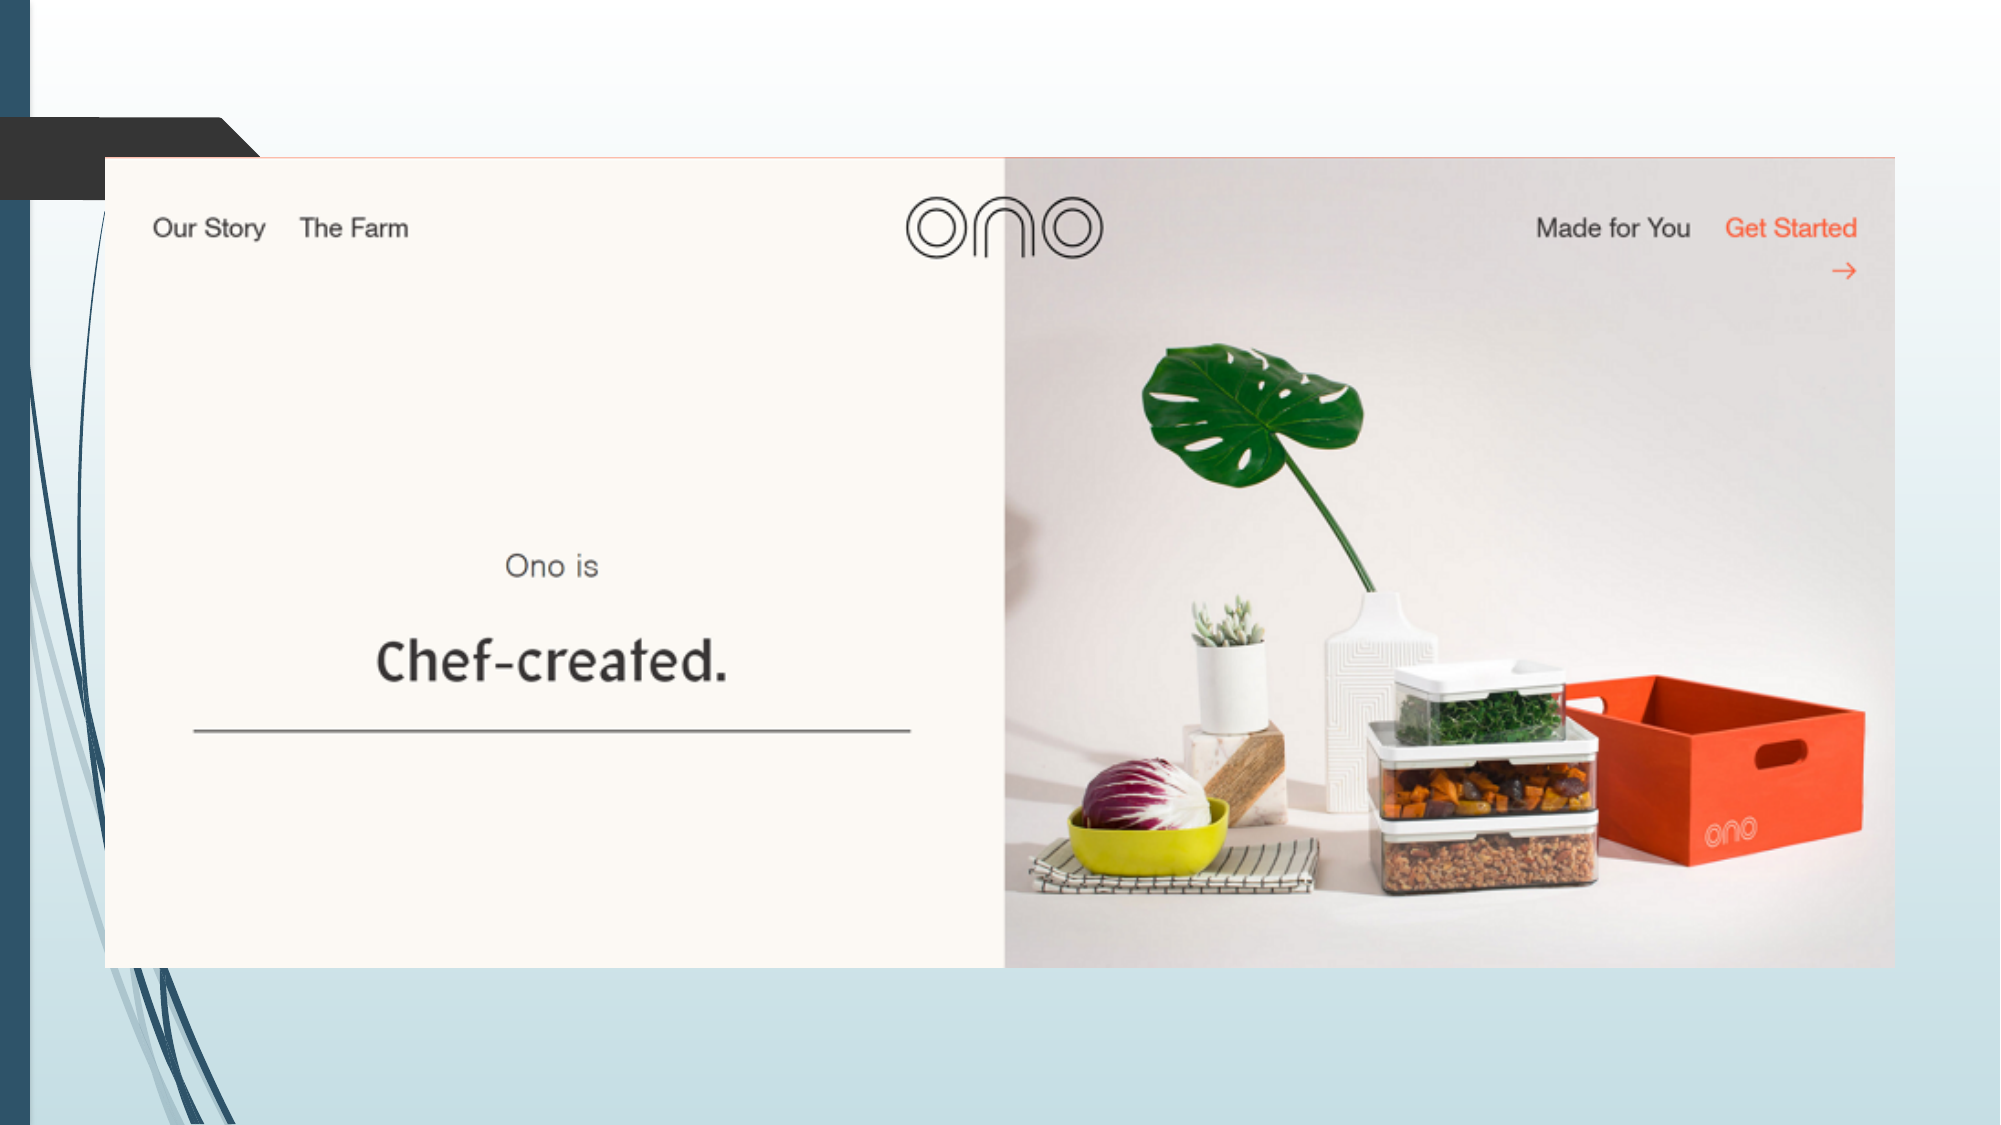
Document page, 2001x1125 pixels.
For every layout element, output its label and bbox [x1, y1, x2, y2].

list [105, 157, 1895, 968]
